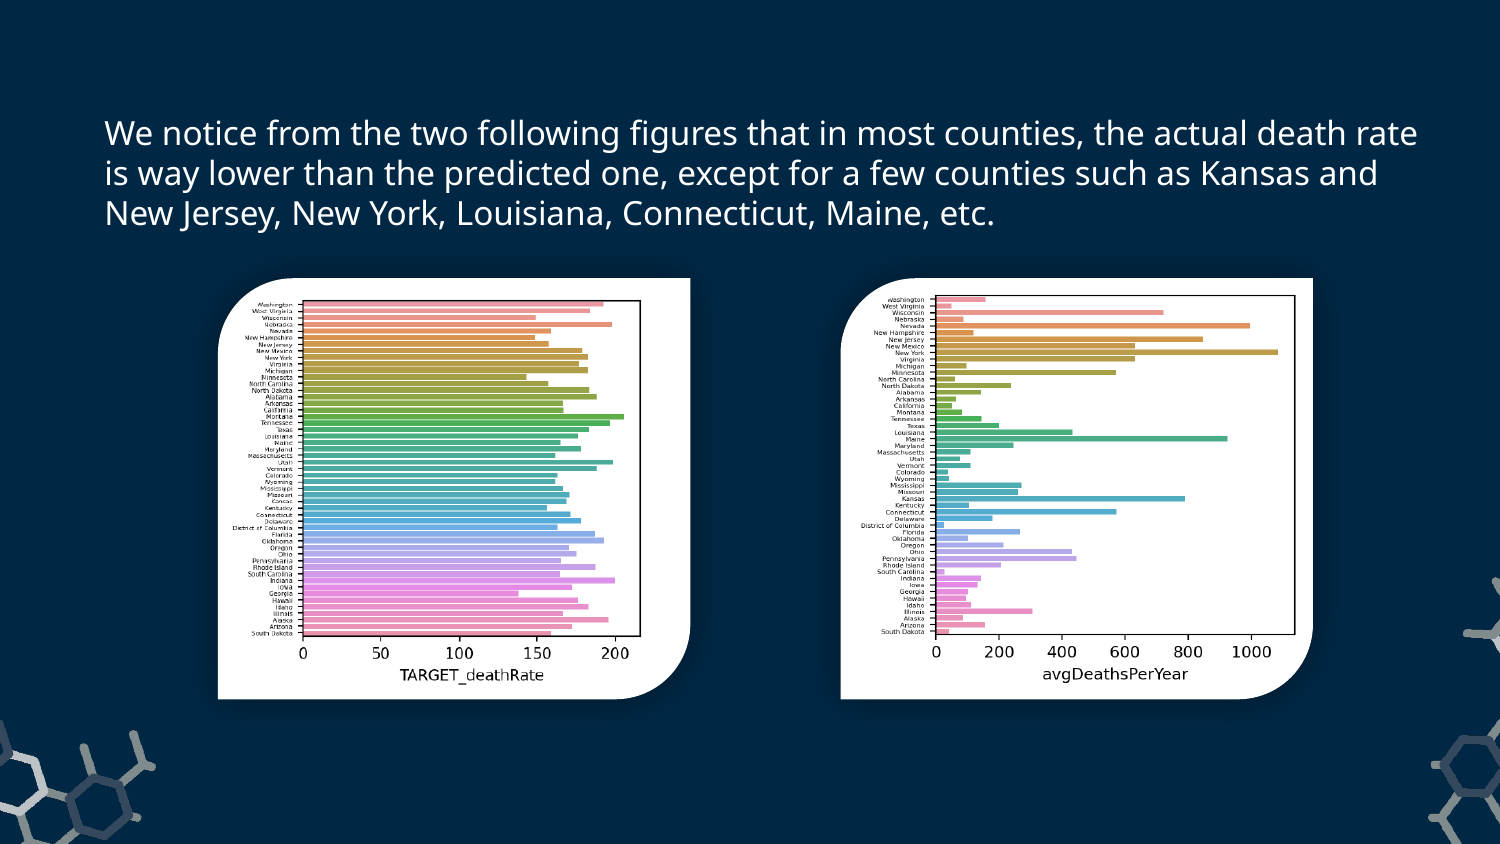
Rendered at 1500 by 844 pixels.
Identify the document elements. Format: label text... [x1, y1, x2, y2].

picture [0, 687, 174, 844]
picture [1418, 570, 1500, 844]
text_box We notice from the two following figures that in most counties, the actual death rate is way lower than the predicted one, except for a few counties such as Kansas and New Jersey, New York, Louisiana, Connecticut, Maine, etc. [70, 104, 1468, 240]
picture [224, 285, 684, 693]
picture [847, 285, 1306, 693]
